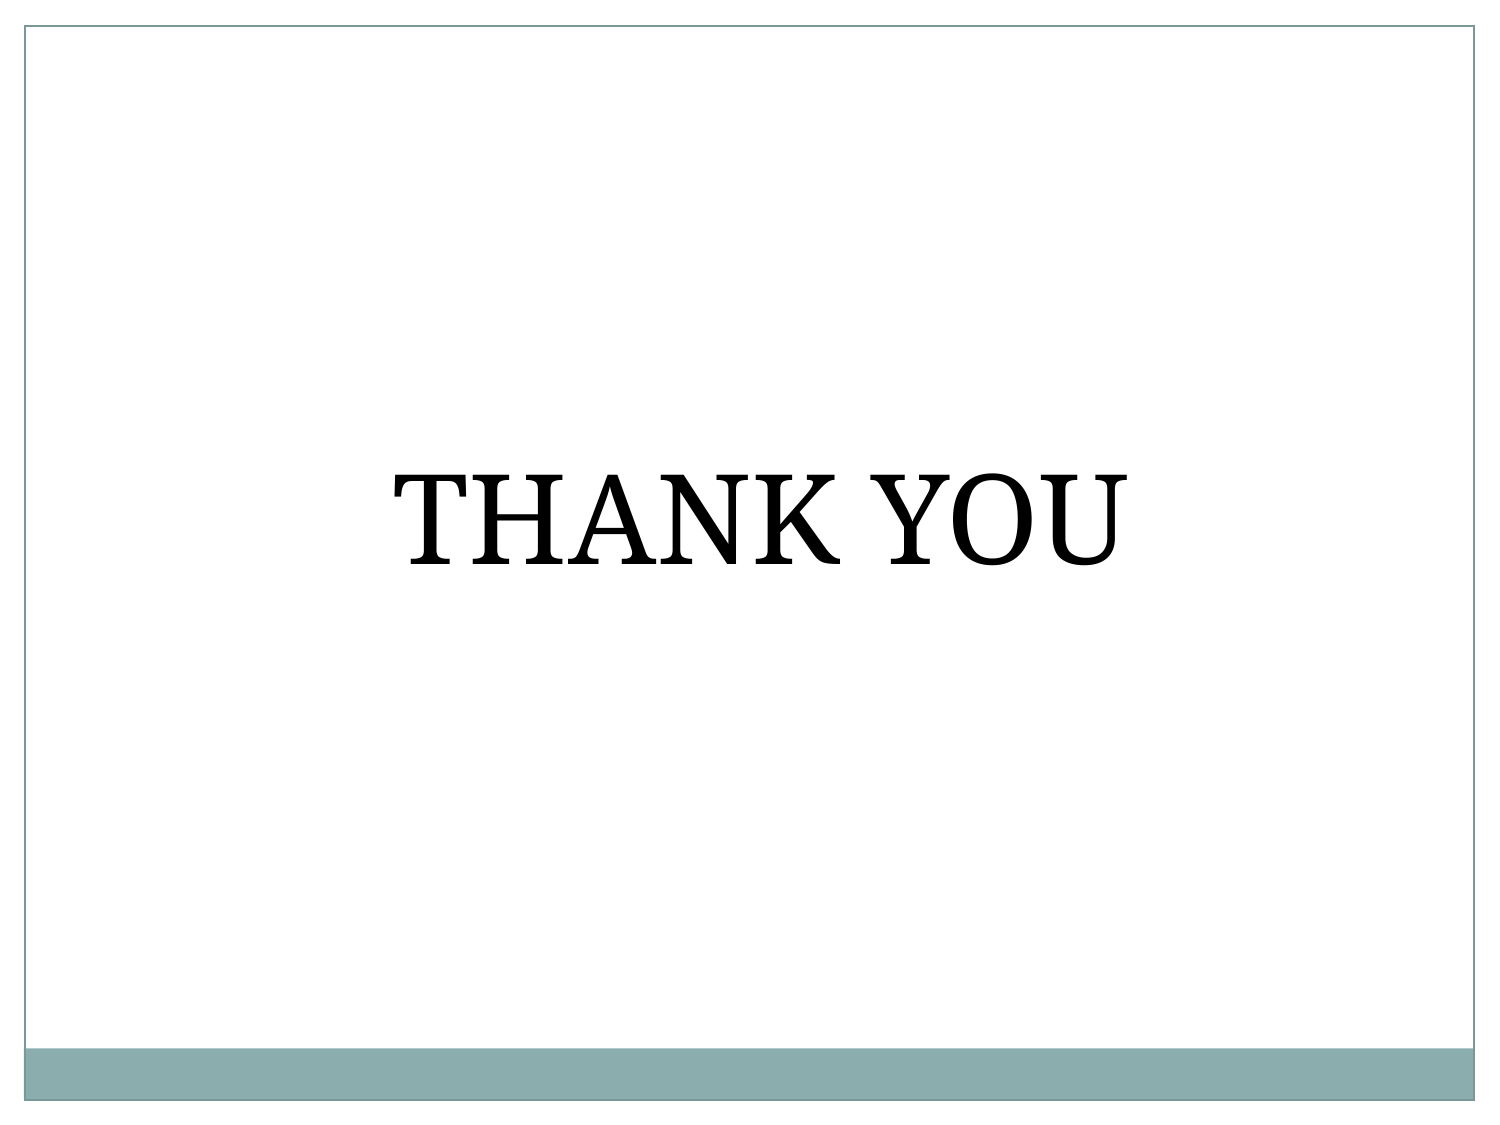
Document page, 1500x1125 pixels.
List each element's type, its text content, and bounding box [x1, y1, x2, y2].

text_box THANK YOU [377, 432, 1144, 598]
